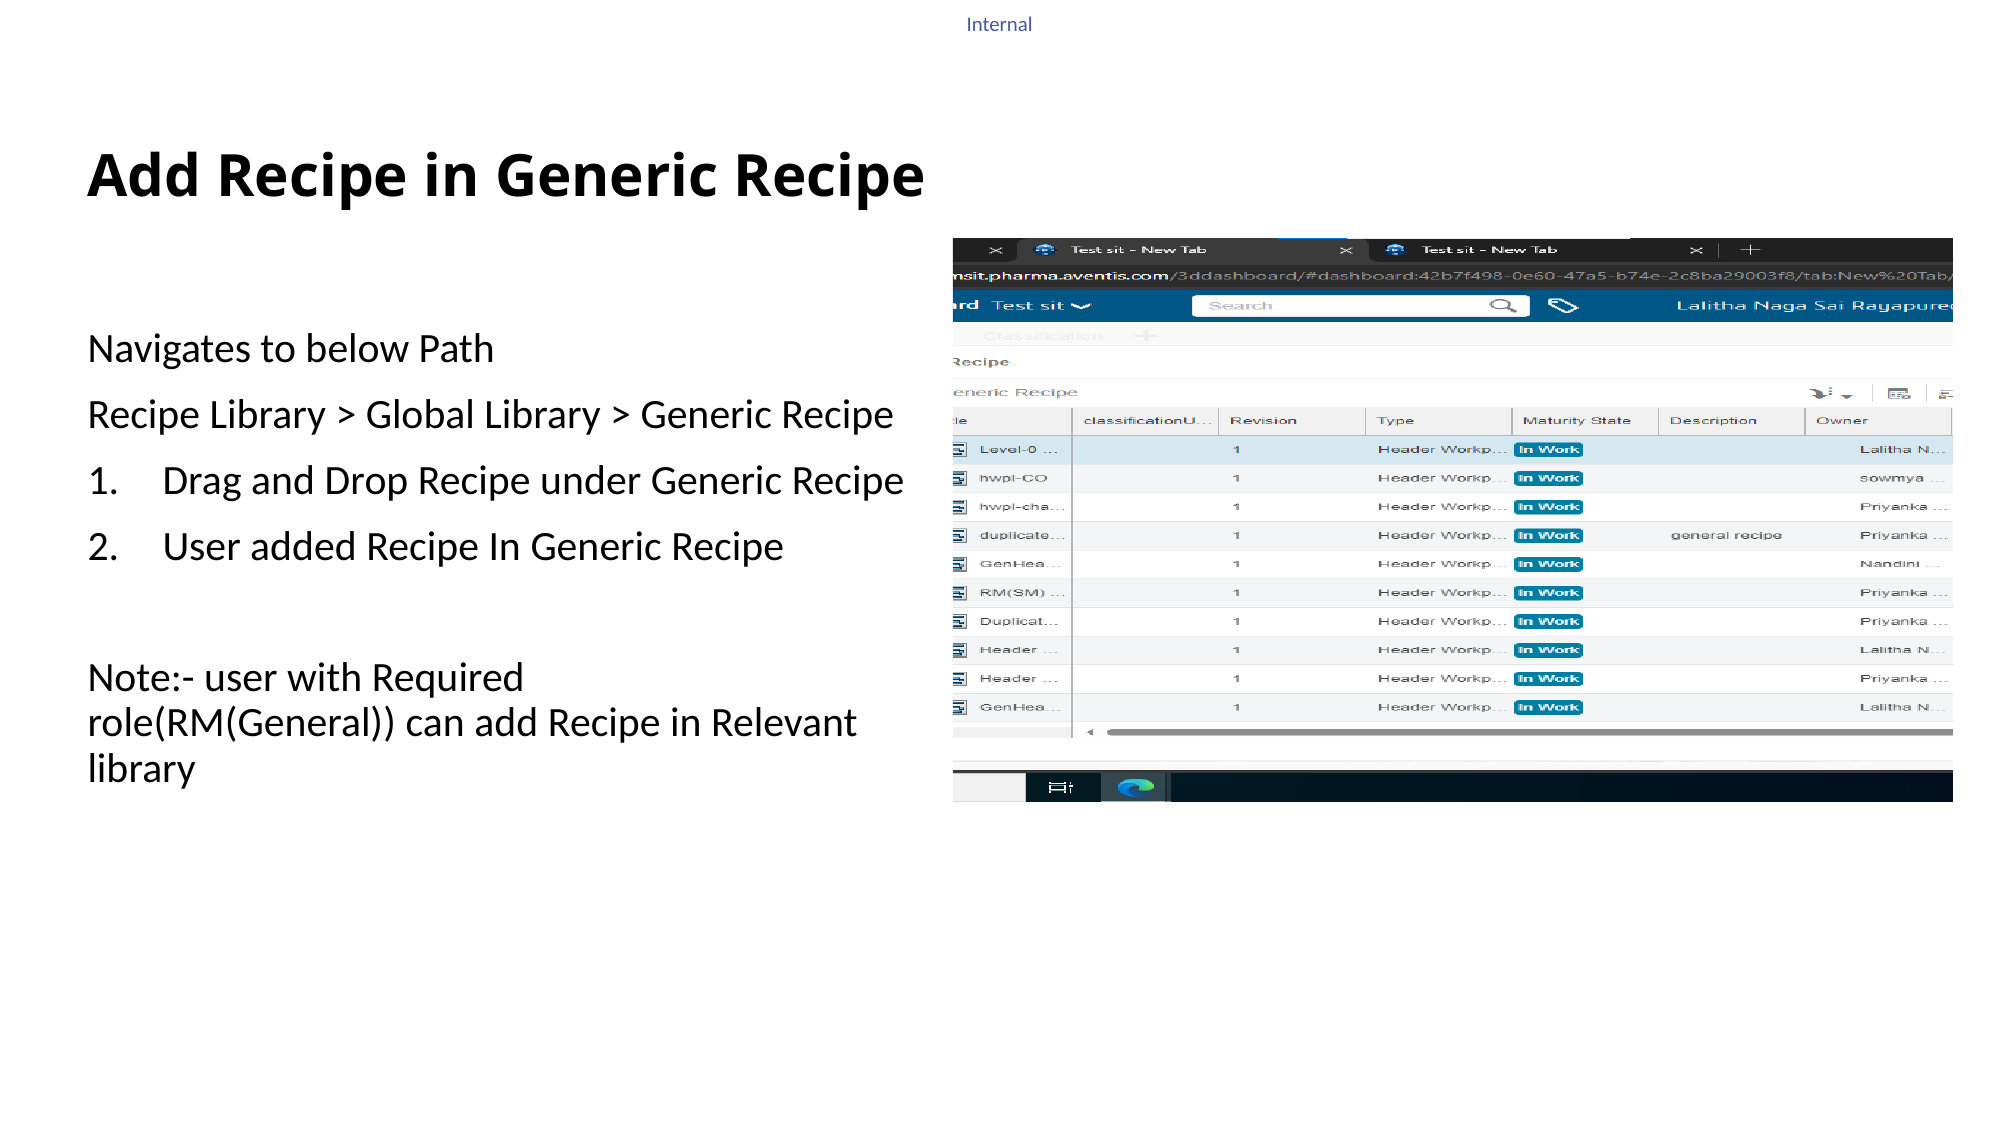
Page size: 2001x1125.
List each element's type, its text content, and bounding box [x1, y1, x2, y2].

picture [952, 238, 1953, 802]
list Navigates to below Path Recipe Library > Global Library > Generic Recipe Drag and Drop Recipe under Generic Recipe User added Recipe In Generic Recipe Note:- user with Required role(RM(General)) can add Recipe in Relevant library [72, 318, 954, 1024]
title Add Recipe in Generic Recipe [72, 116, 954, 240]
